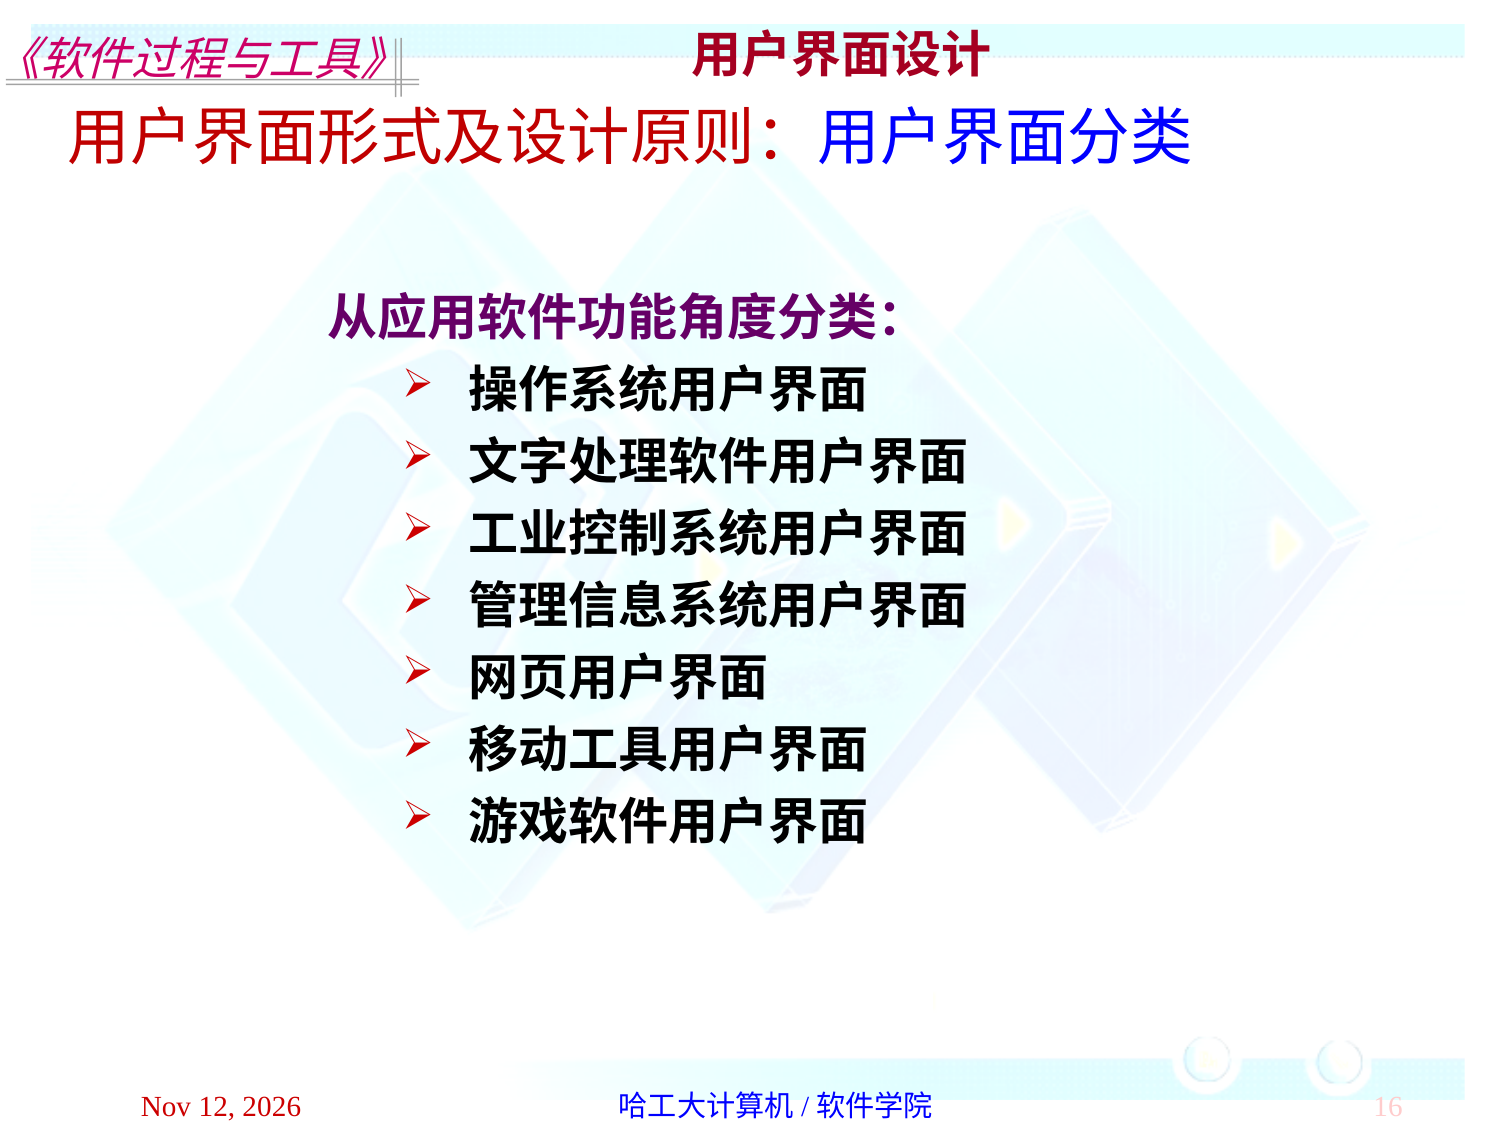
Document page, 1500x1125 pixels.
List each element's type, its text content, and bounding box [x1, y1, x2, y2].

text_box 用户界面设计 [389, 15, 1294, 89]
text_box 用户界面形式及设计原则：用户界面分类 [53, 89, 1447, 197]
text_box 从应用软件功能角度分类： 操作系统用户界面 文字处理软件用户界面 工业控制系统用户界面 管理信息系统用户界面 网页用户界面 移动工具用户界面 游戏软件用户界面 [312, 255, 1075, 868]
